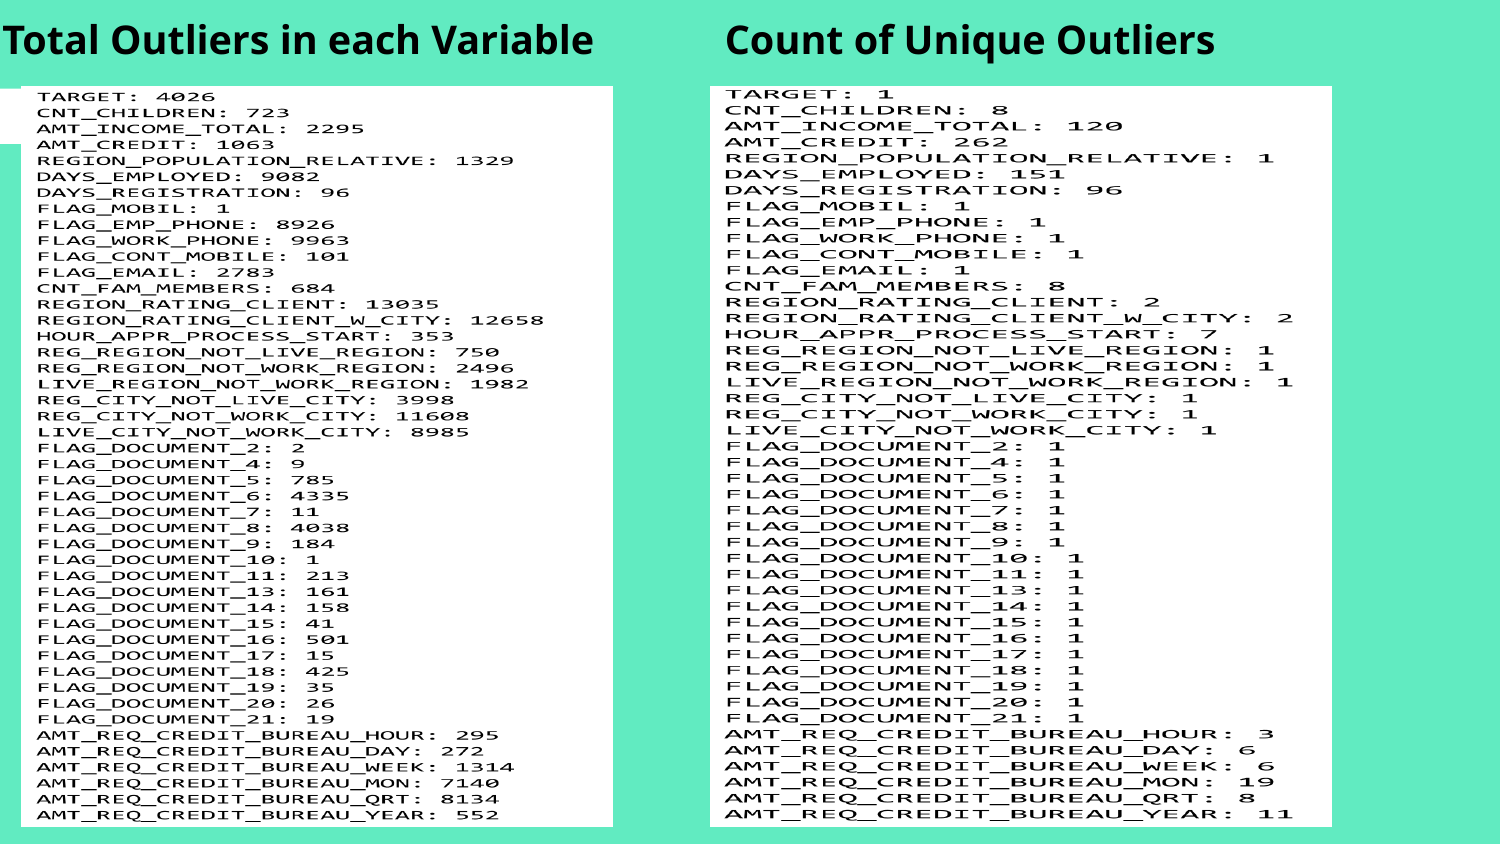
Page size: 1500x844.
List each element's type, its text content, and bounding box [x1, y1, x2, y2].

picture [20, 85, 614, 828]
title Total Outliers in each Variable [0, 0, 647, 94]
text_box Count of Unique Outliers [709, 0, 1488, 94]
picture [709, 85, 1333, 828]
